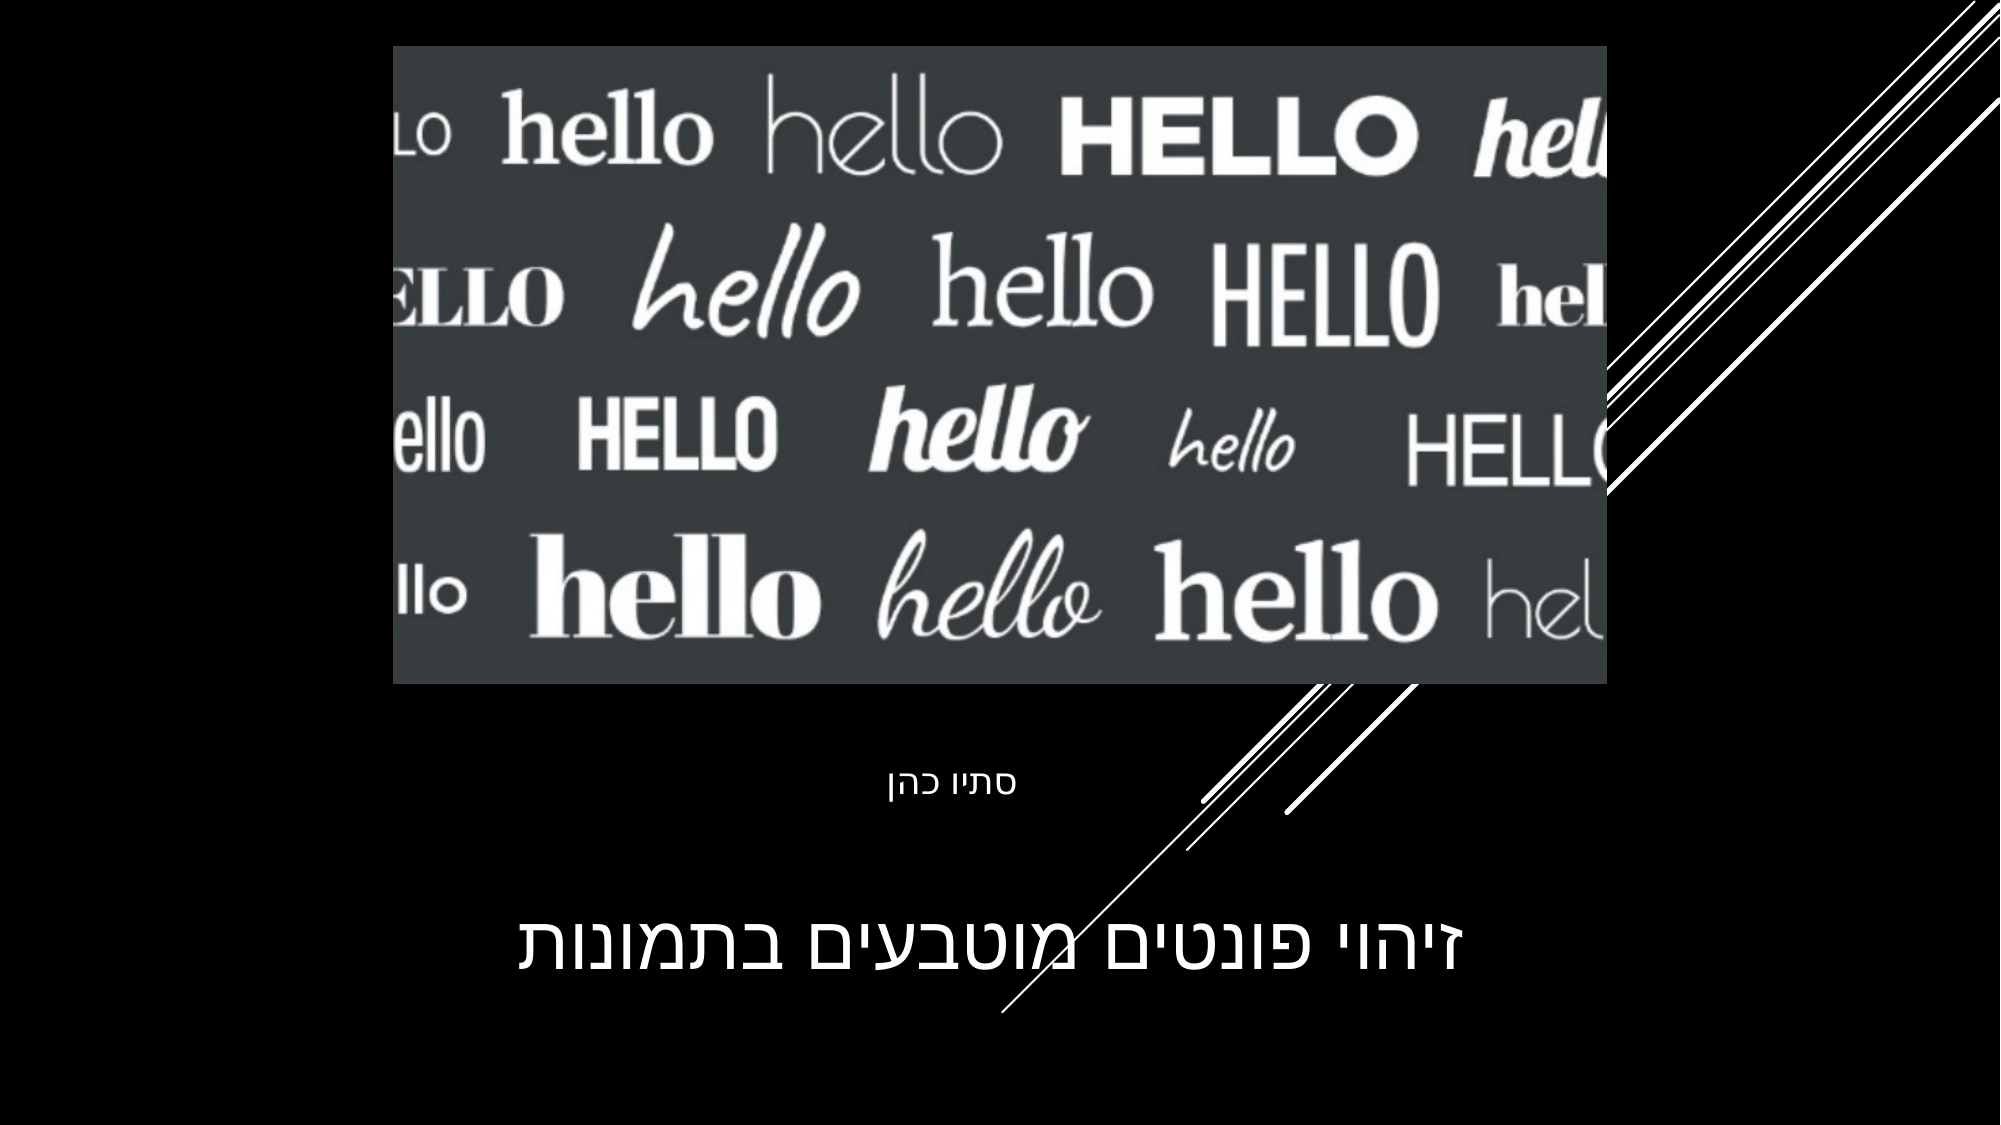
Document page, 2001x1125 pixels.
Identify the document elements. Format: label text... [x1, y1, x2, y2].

title זיהוי פונטים מוטבעים בתמונות [128, 812, 1854, 992]
text_box סתיו כהן [604, 749, 1299, 810]
picture [393, 46, 1607, 684]
